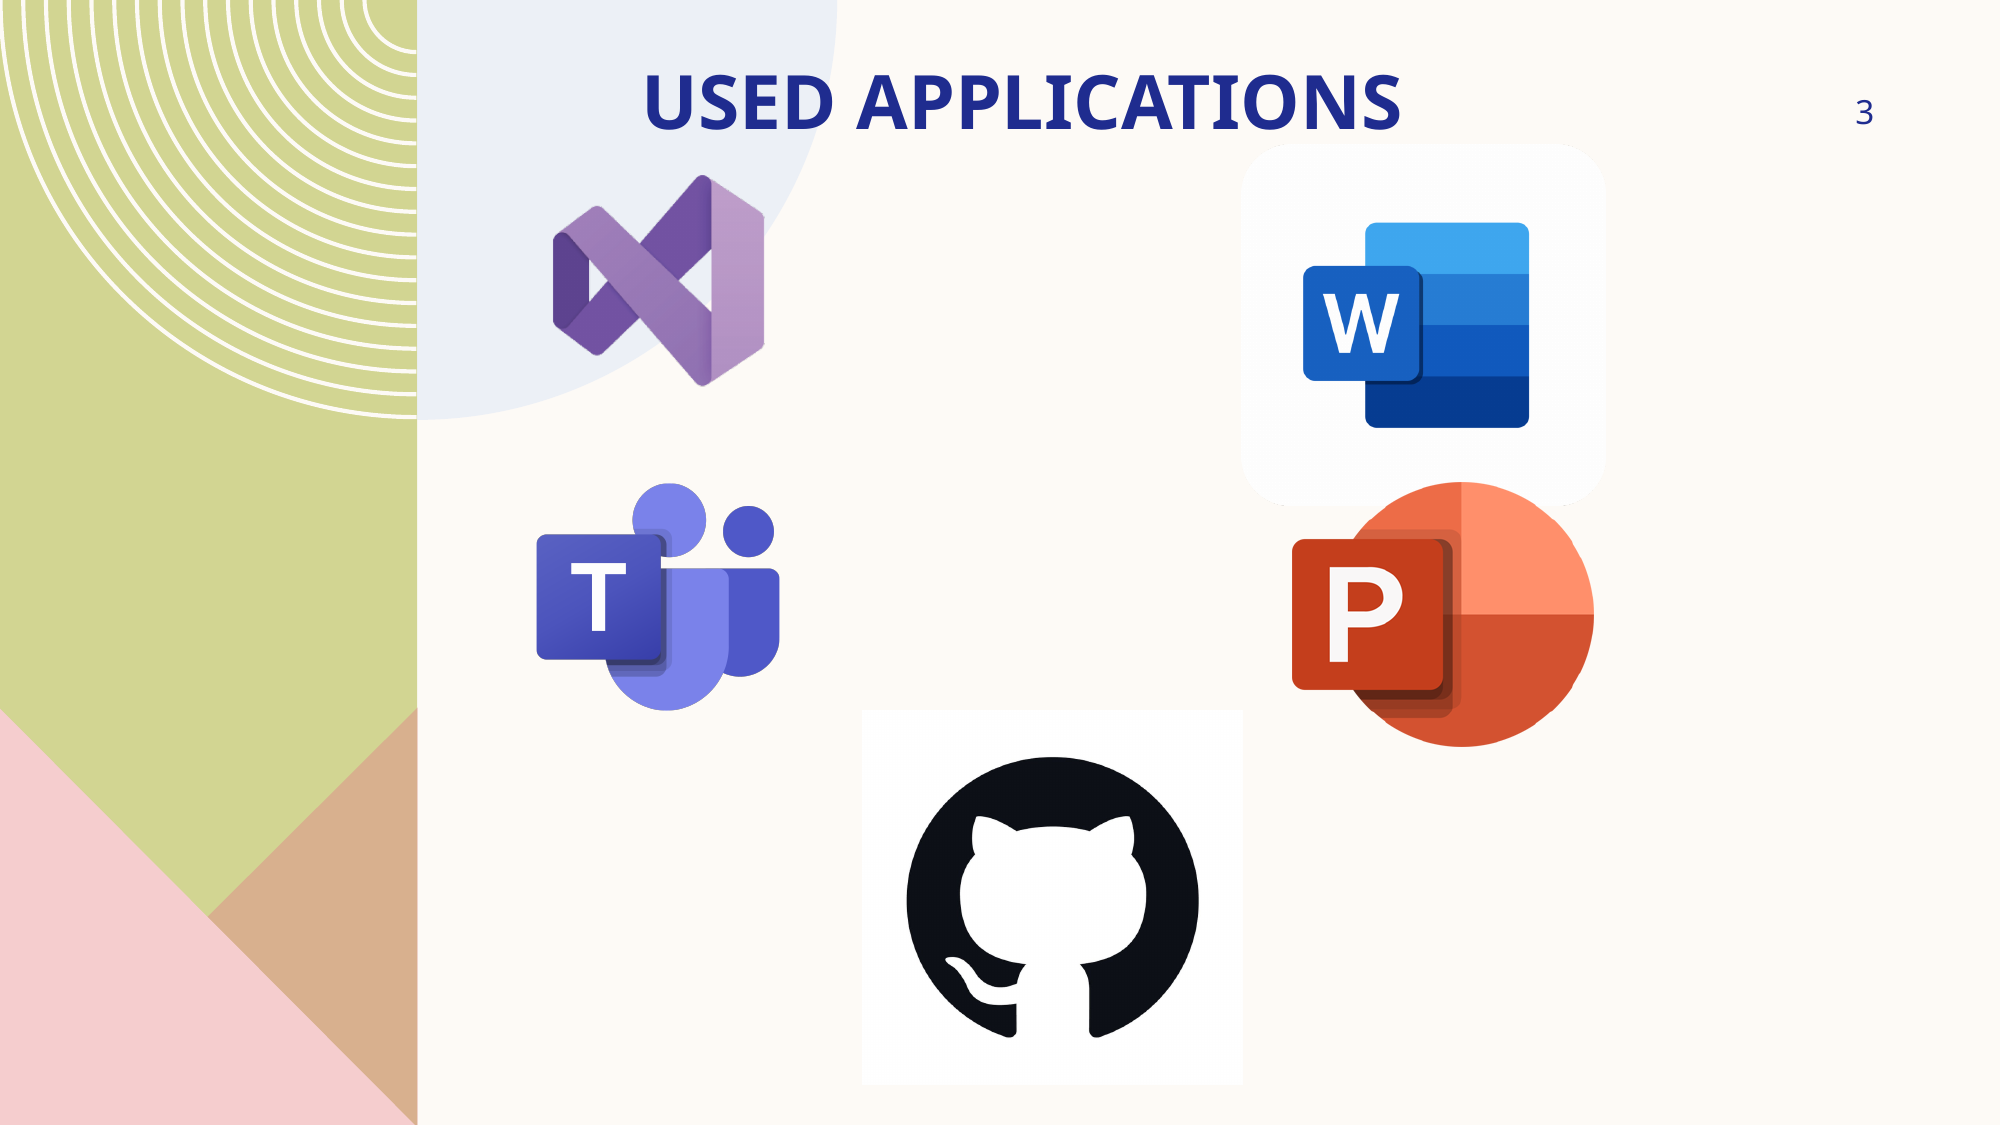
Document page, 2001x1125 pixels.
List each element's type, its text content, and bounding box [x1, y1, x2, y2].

picture [433, 55, 1685, 1085]
title Used applications [626, 0, 1934, 145]
slide_number 3 [1699, 75, 1875, 153]
